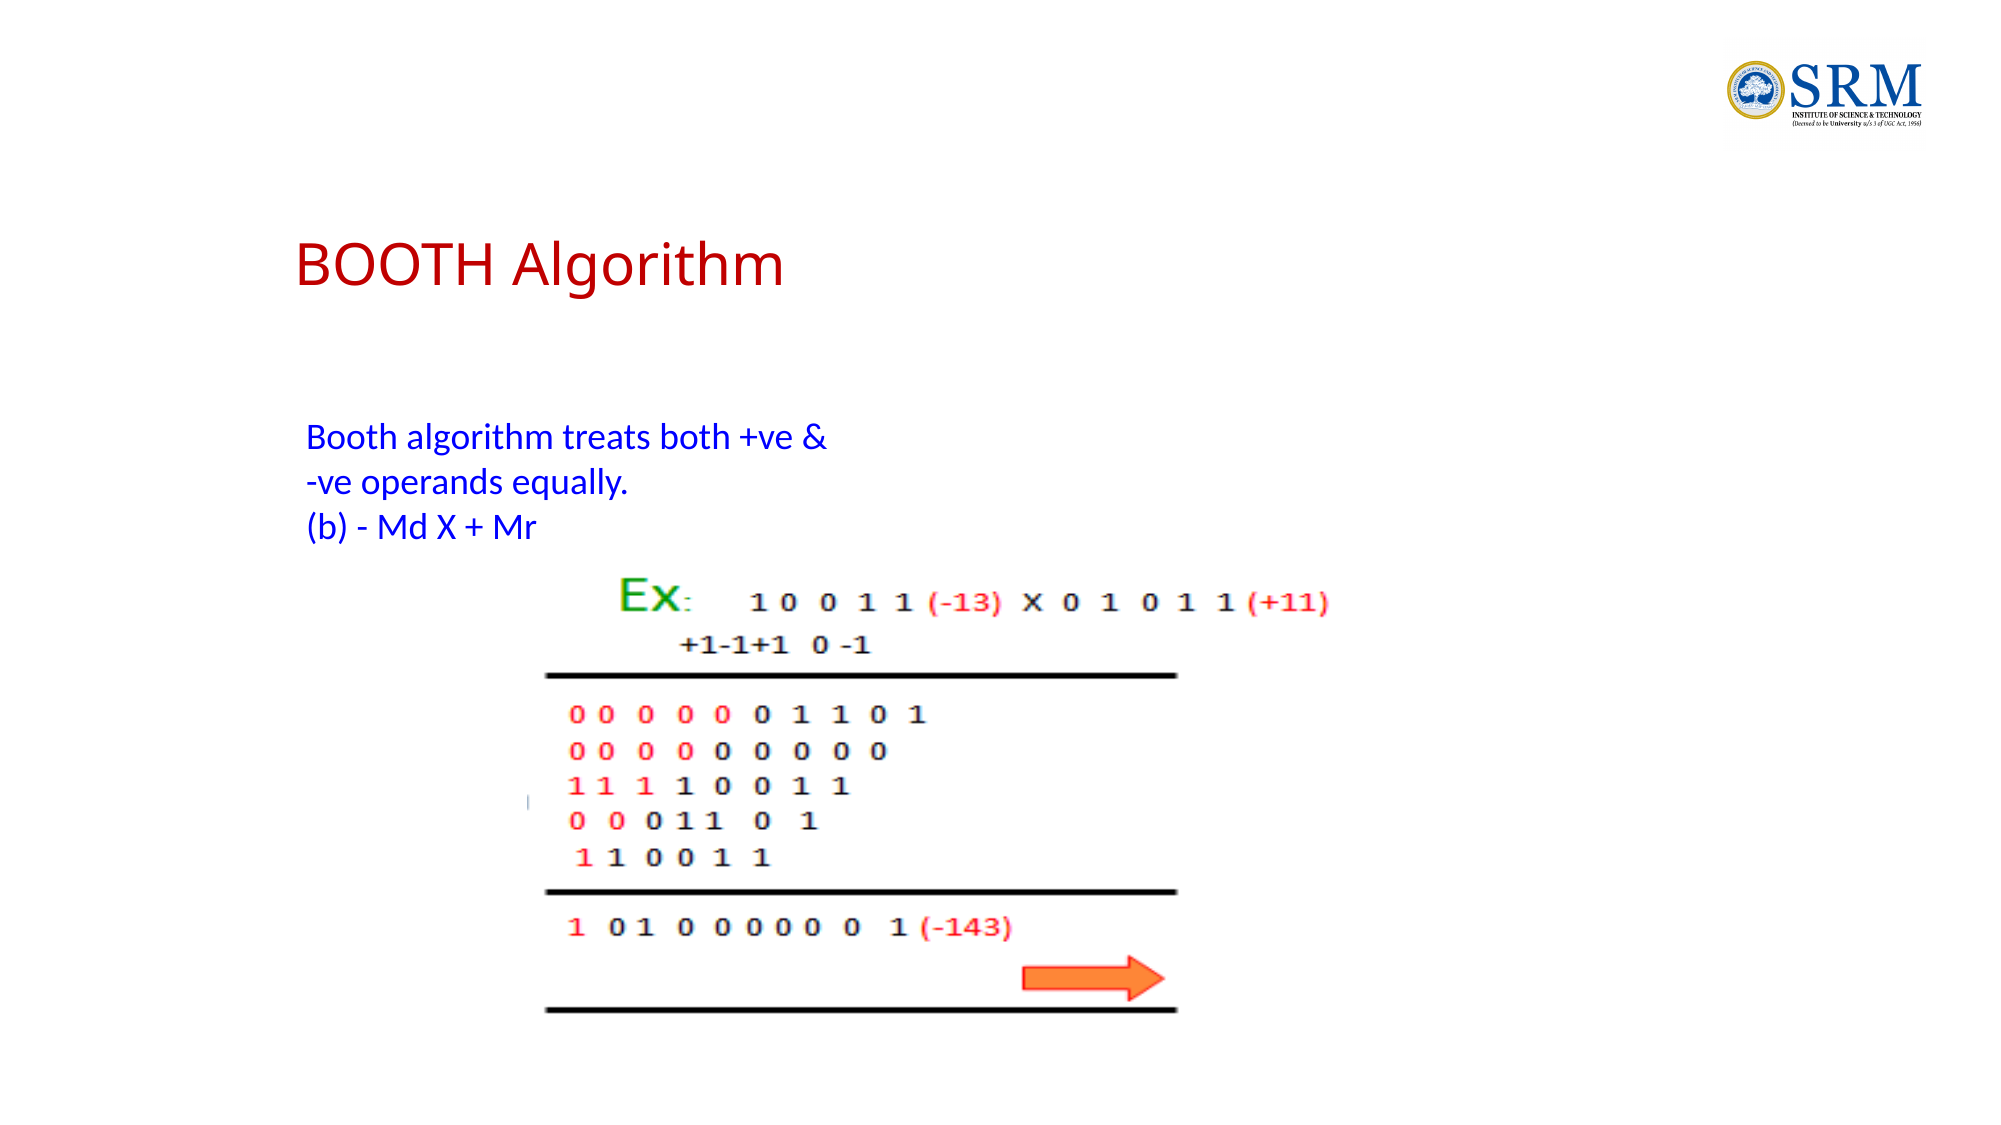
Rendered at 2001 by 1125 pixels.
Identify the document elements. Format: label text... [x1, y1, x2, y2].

picture [527, 567, 1353, 1027]
title BOOTH Algorithm [279, 172, 1630, 361]
picture [1723, 37, 1926, 151]
text_box Booth algorithm treats both +ve & -ve operands equally. (b) - Md X + Mr [291, 404, 1192, 555]
